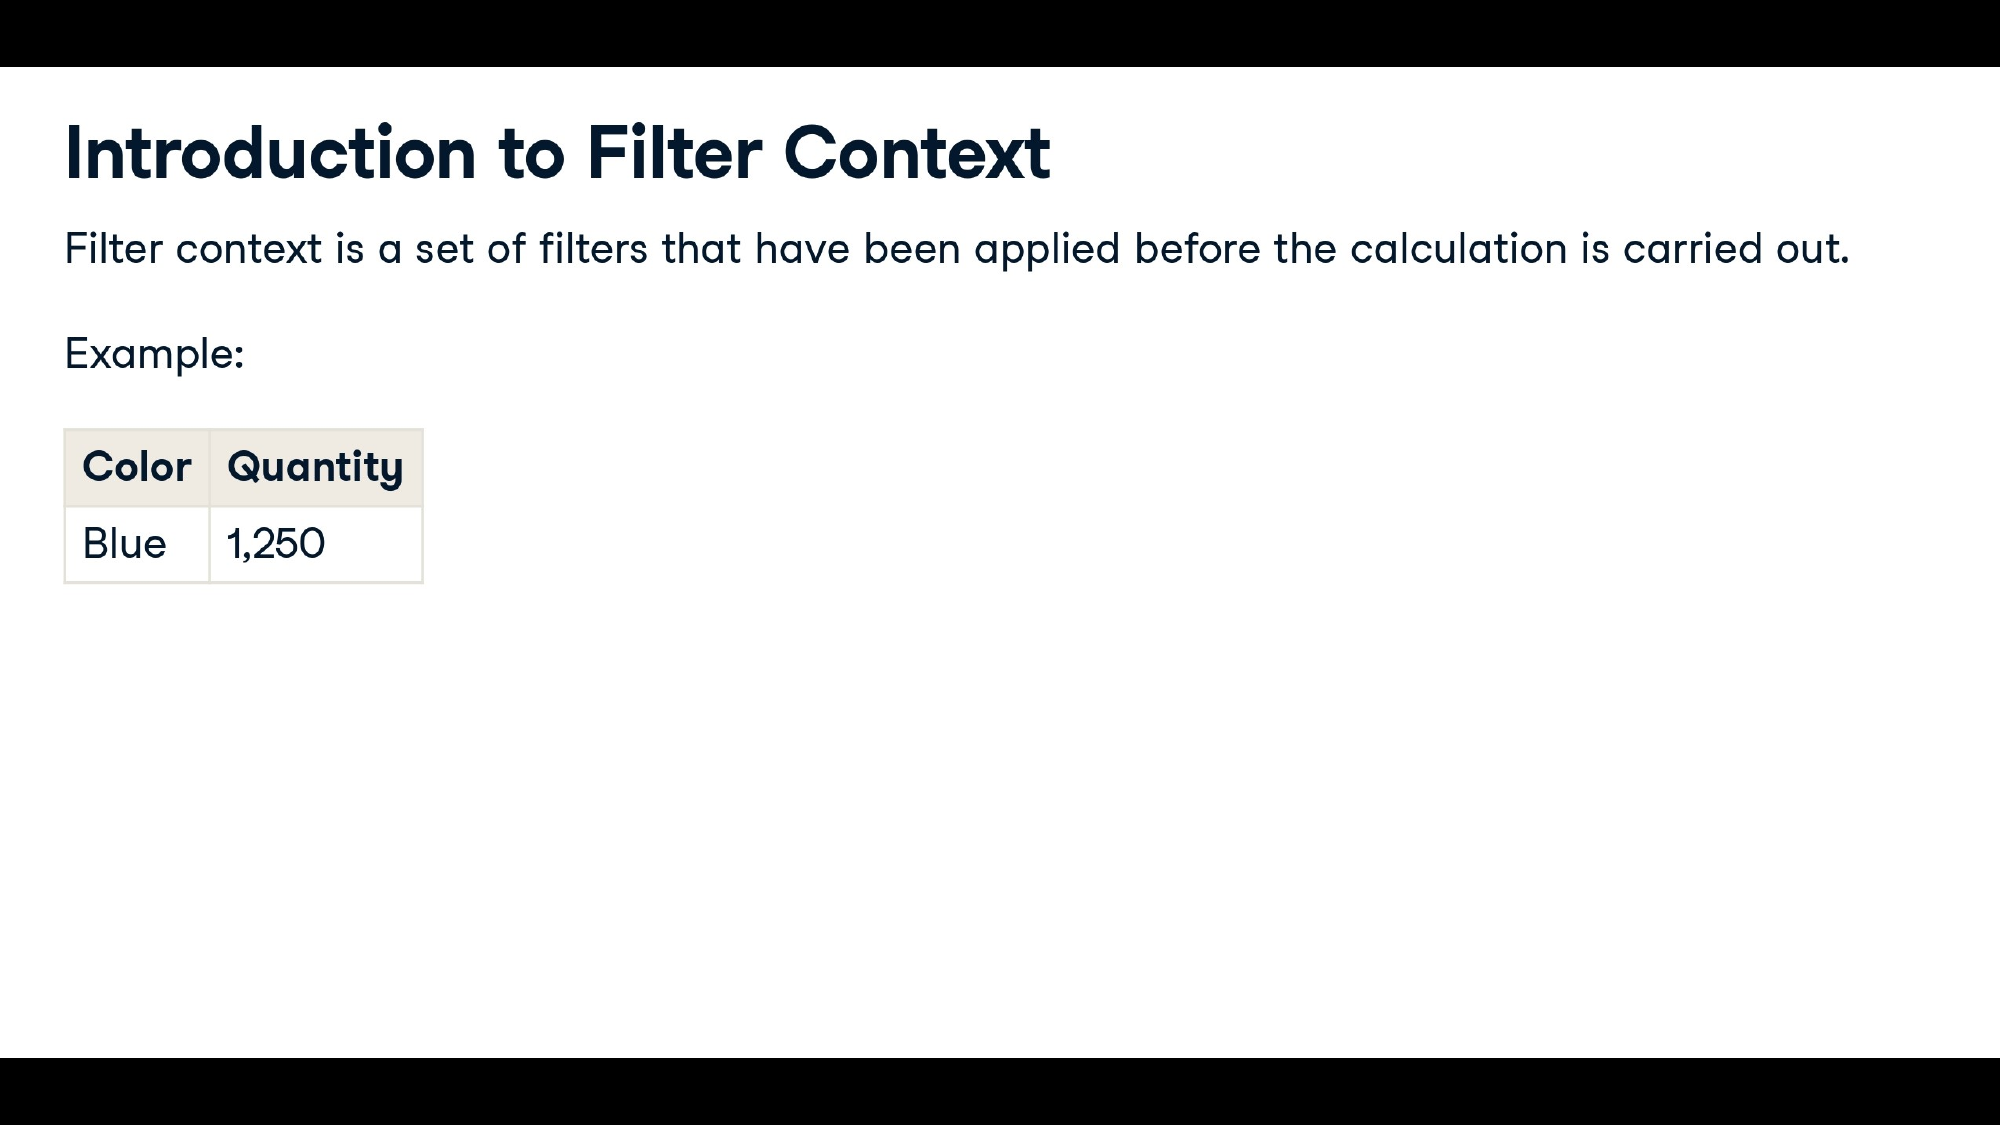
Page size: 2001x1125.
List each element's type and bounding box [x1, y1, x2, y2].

picture [0, 67, 2000, 1058]
